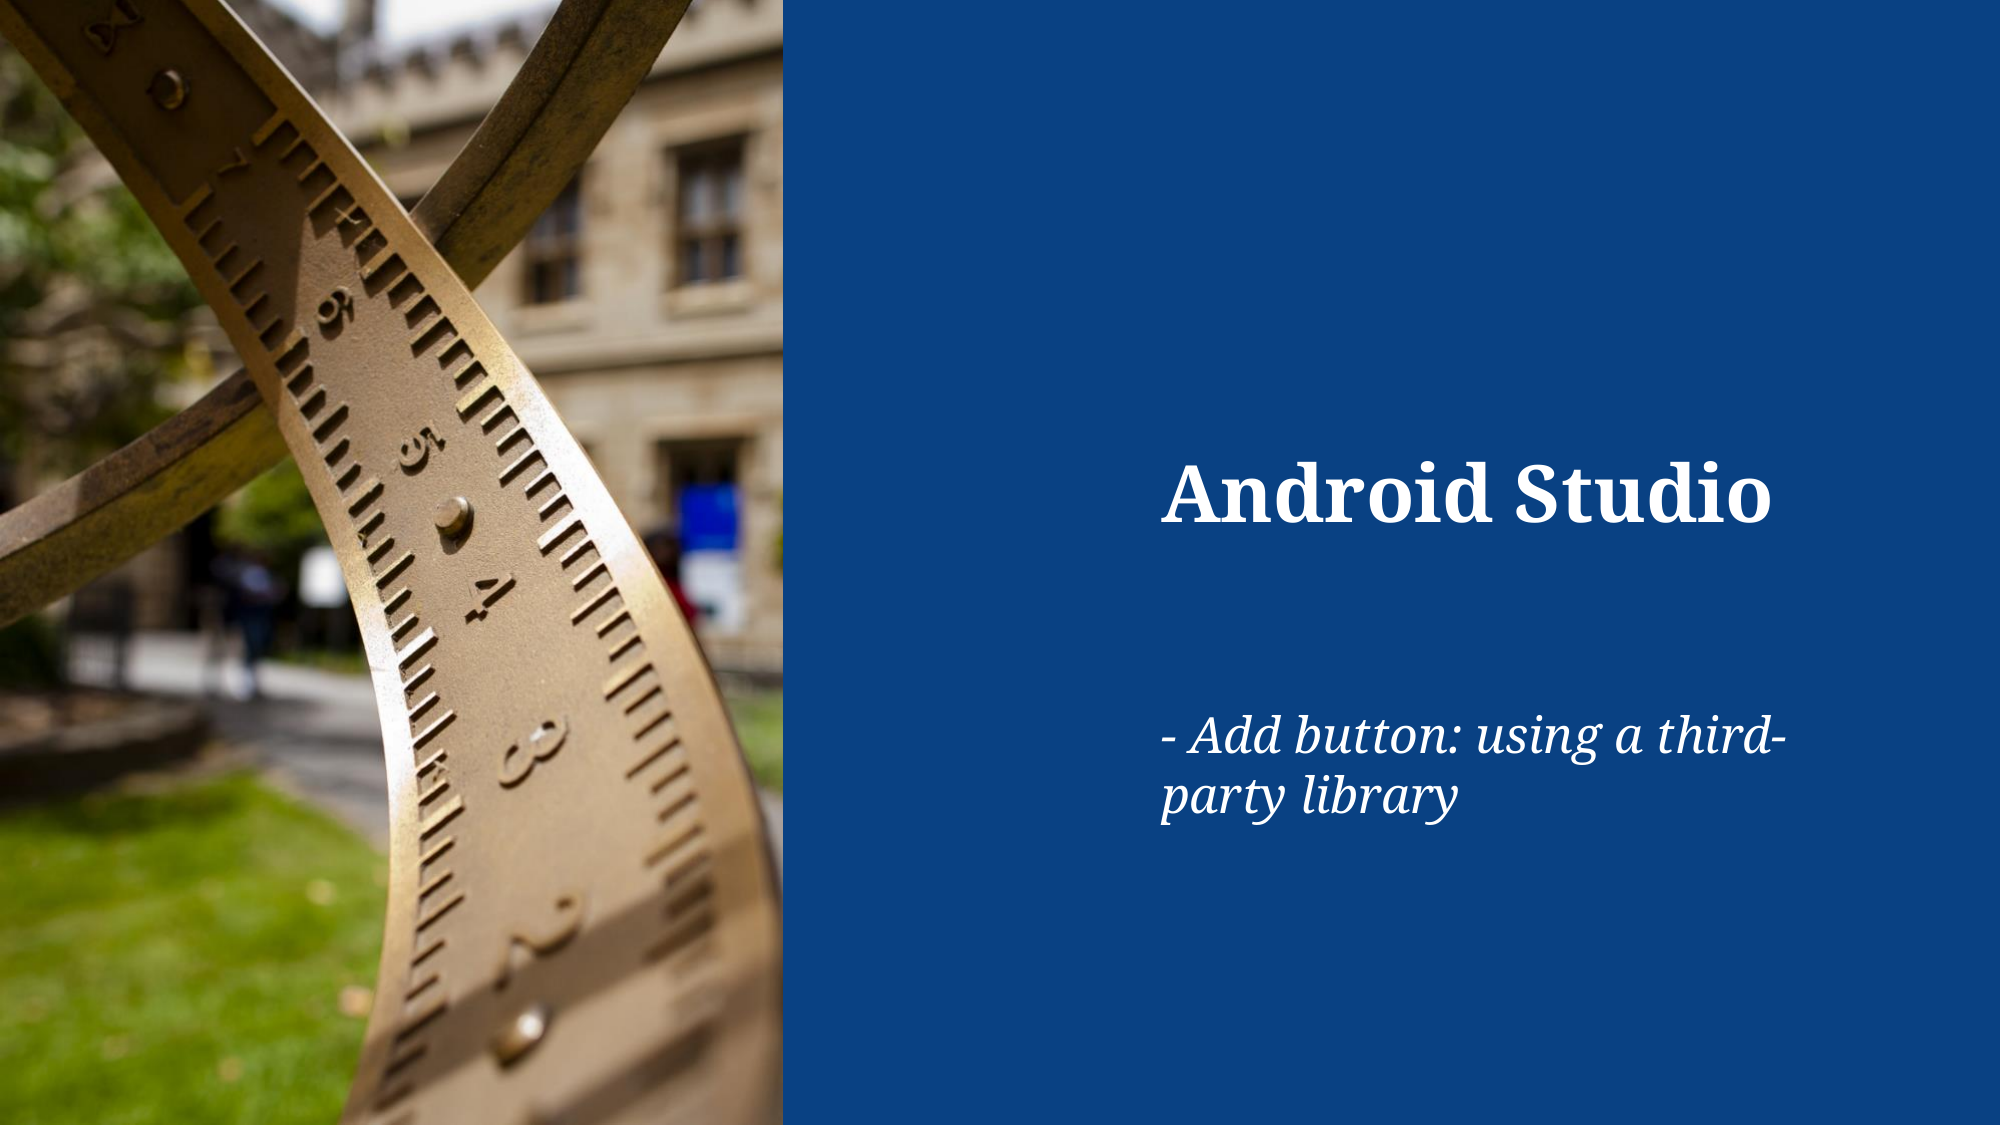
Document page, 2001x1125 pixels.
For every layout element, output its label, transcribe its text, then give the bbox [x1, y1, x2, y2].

subtitle Android Studio - Add button: using a third-party library [1073, 0, 2000, 1125]
picture [0, 0, 1073, 1125]
